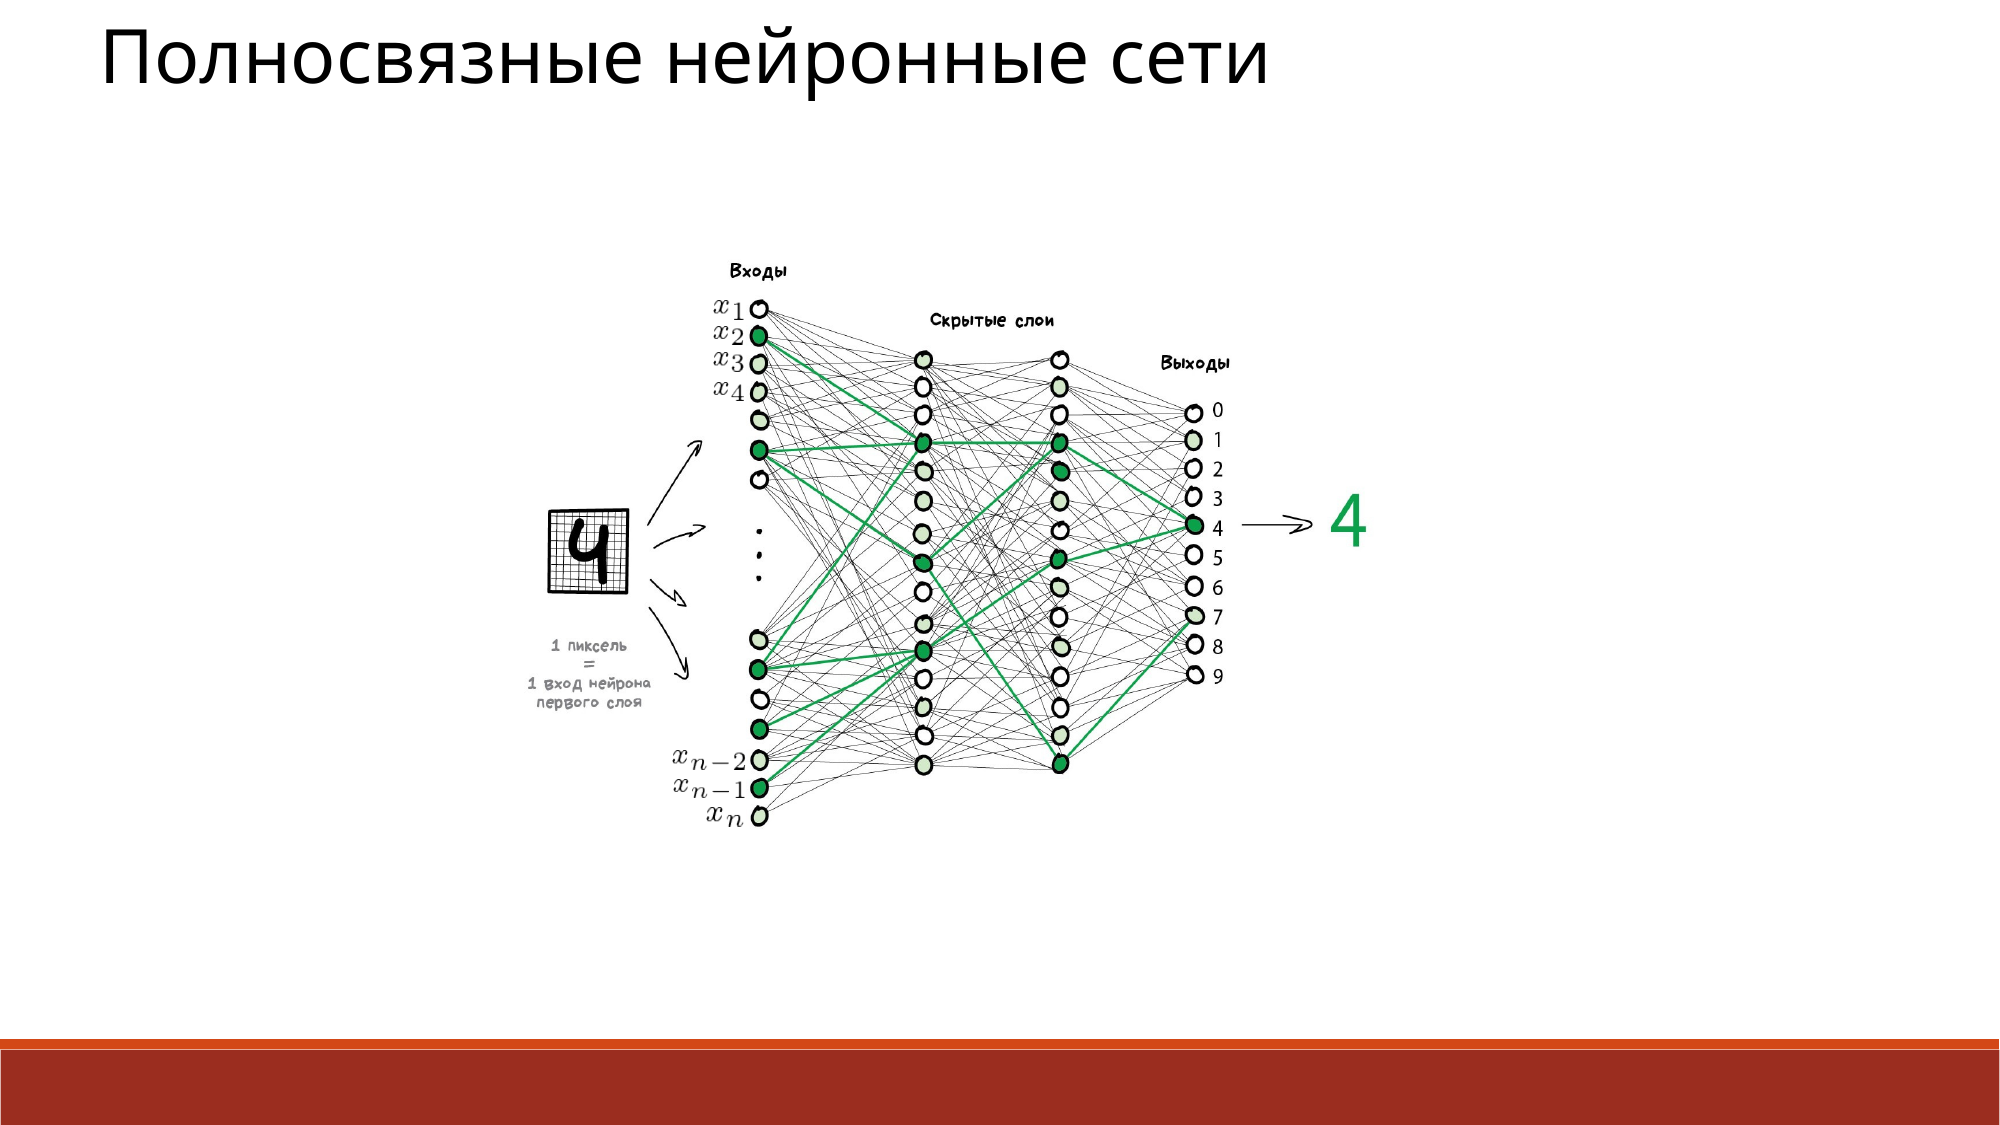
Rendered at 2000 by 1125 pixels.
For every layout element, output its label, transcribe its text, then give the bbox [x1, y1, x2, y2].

text_box Полносвязные нейронные сети [0, 1, 1997, 106]
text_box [514, 254, 1485, 871]
